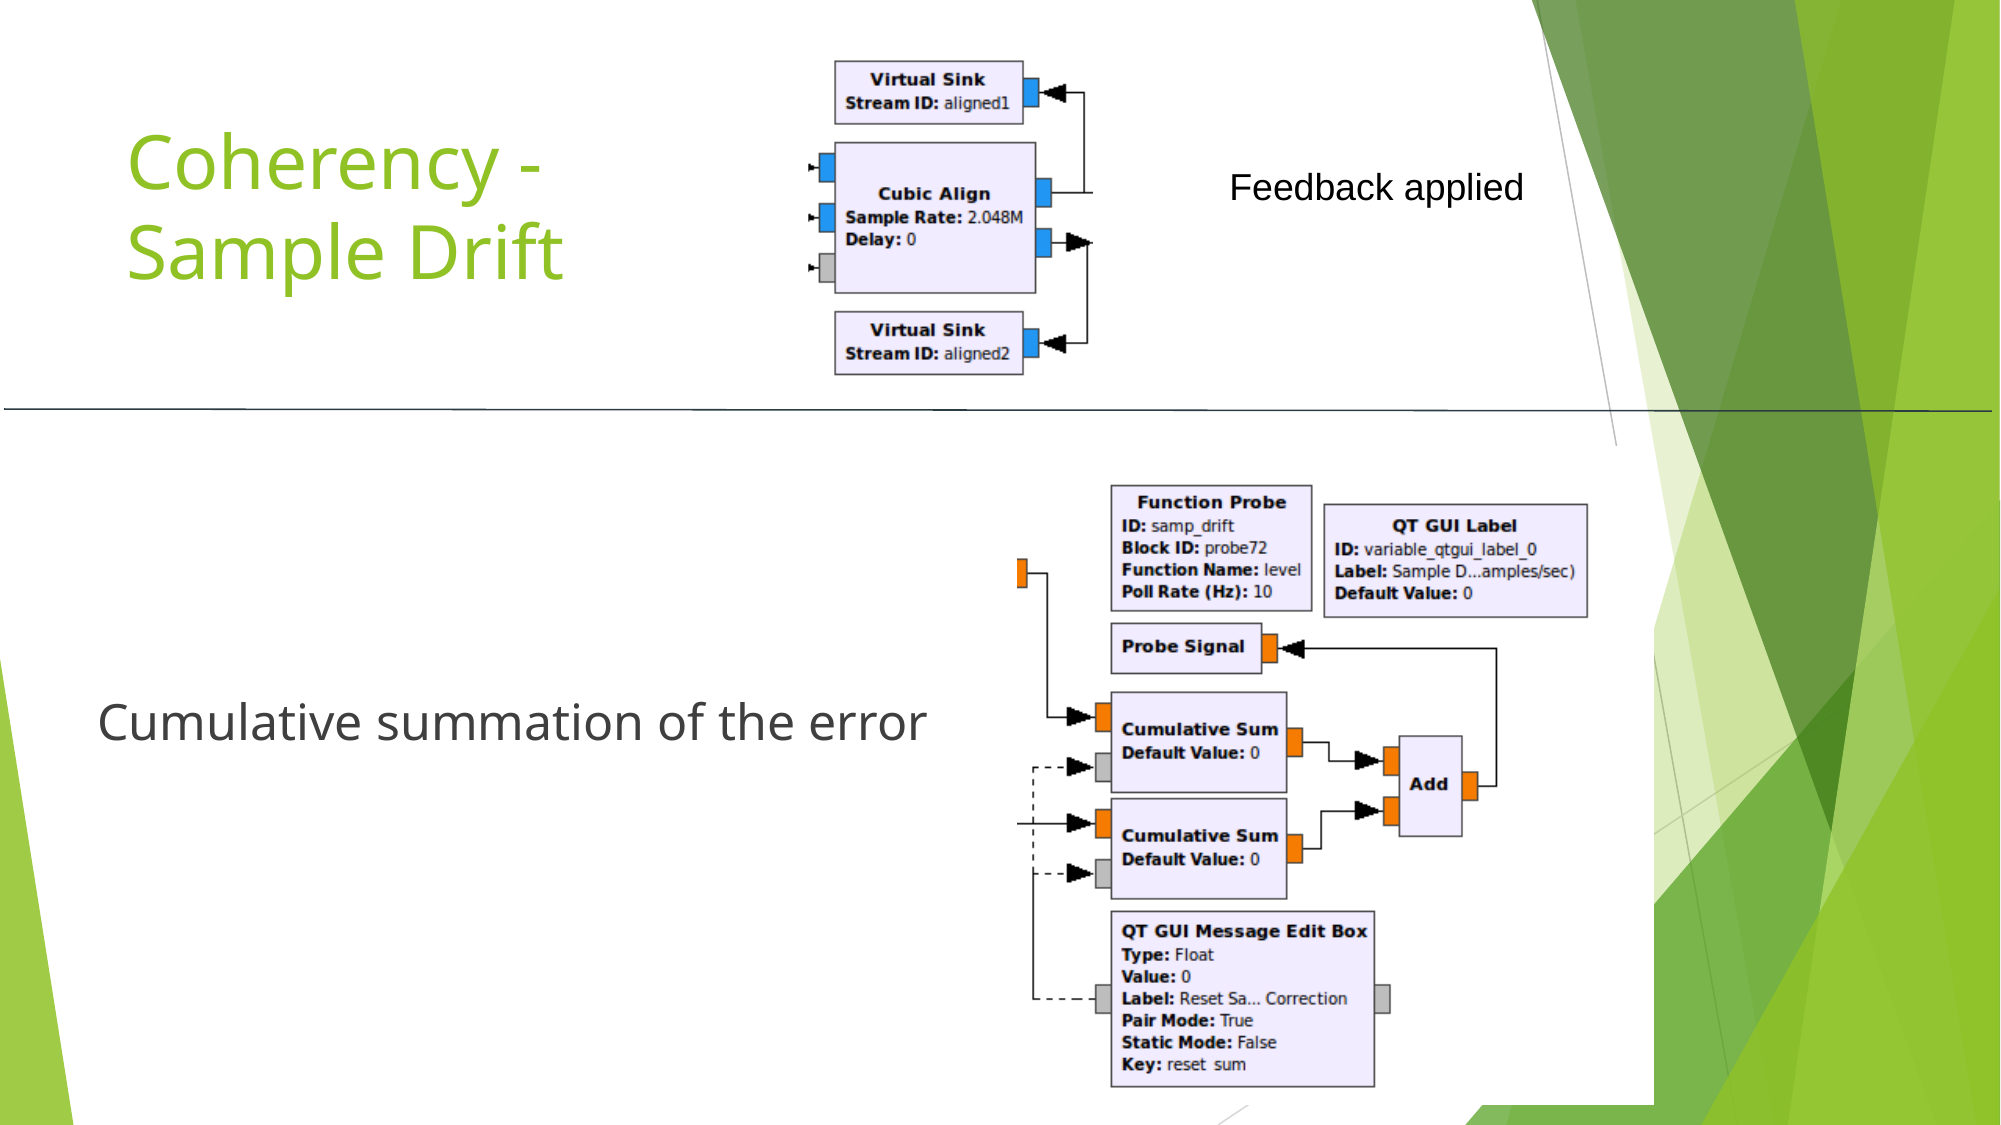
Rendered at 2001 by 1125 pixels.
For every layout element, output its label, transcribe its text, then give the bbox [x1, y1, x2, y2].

list Cumulative summation of the error [82, 675, 946, 876]
text_box Feedback applied [1214, 147, 1630, 269]
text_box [3, 408, 1992, 412]
picture [808, 31, 1094, 386]
title Coherency - Sample Drift [111, 99, 658, 317]
picture [1016, 446, 1654, 1105]
